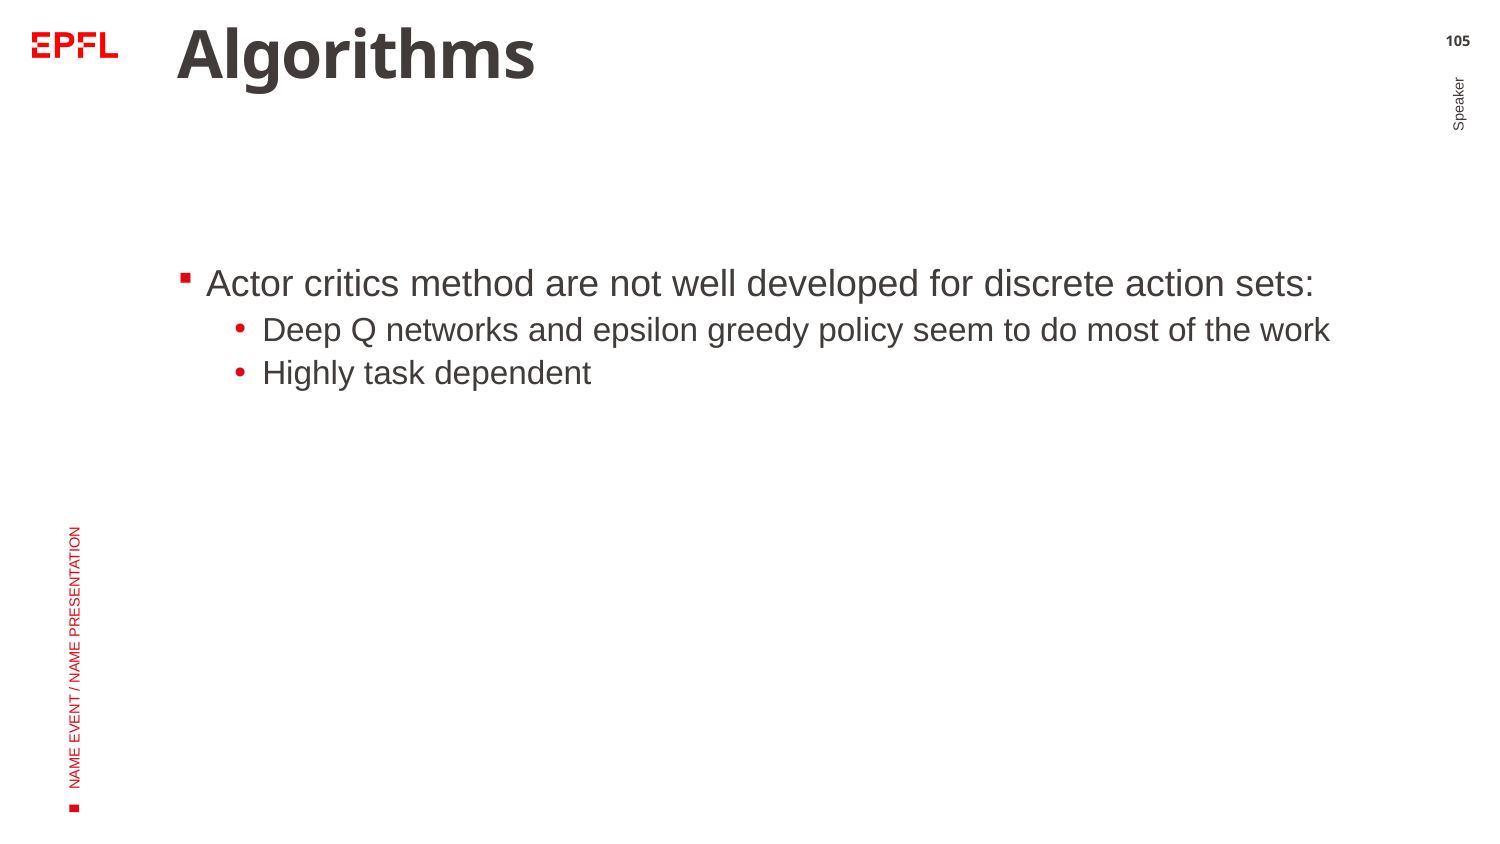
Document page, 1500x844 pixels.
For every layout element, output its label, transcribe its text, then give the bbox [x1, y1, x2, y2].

footer Speaker [1415, 59, 1500, 641]
picture [21, 21, 129, 69]
slide_number NAME EVENT / NAME PRESENTATION [0, 256, 149, 805]
slide_number 105 [1415, 32, 1500, 59]
title Algorithms [148, 21, 750, 198]
list Actor critics method are not well developed for discrete action sets: Deep Q networks and epsilon greedy policy seem to do most of the work Highly task dependent [148, 256, 1416, 813]
